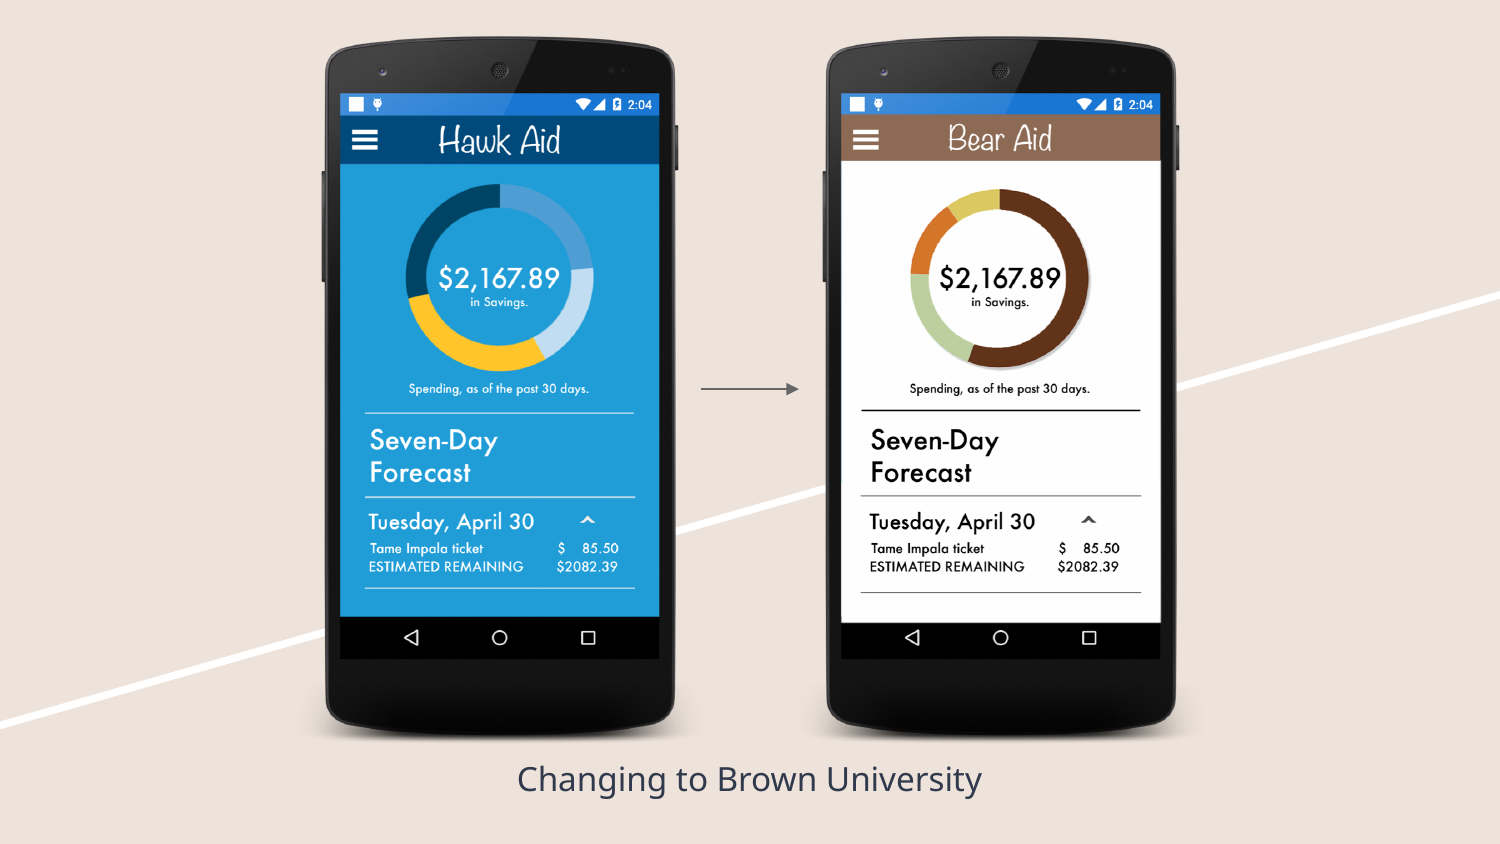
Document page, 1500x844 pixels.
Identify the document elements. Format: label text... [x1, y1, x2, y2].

text_box Changing to Brown University [479, 743, 1021, 810]
picture [798, 34, 1203, 744]
picture [297, 34, 702, 744]
